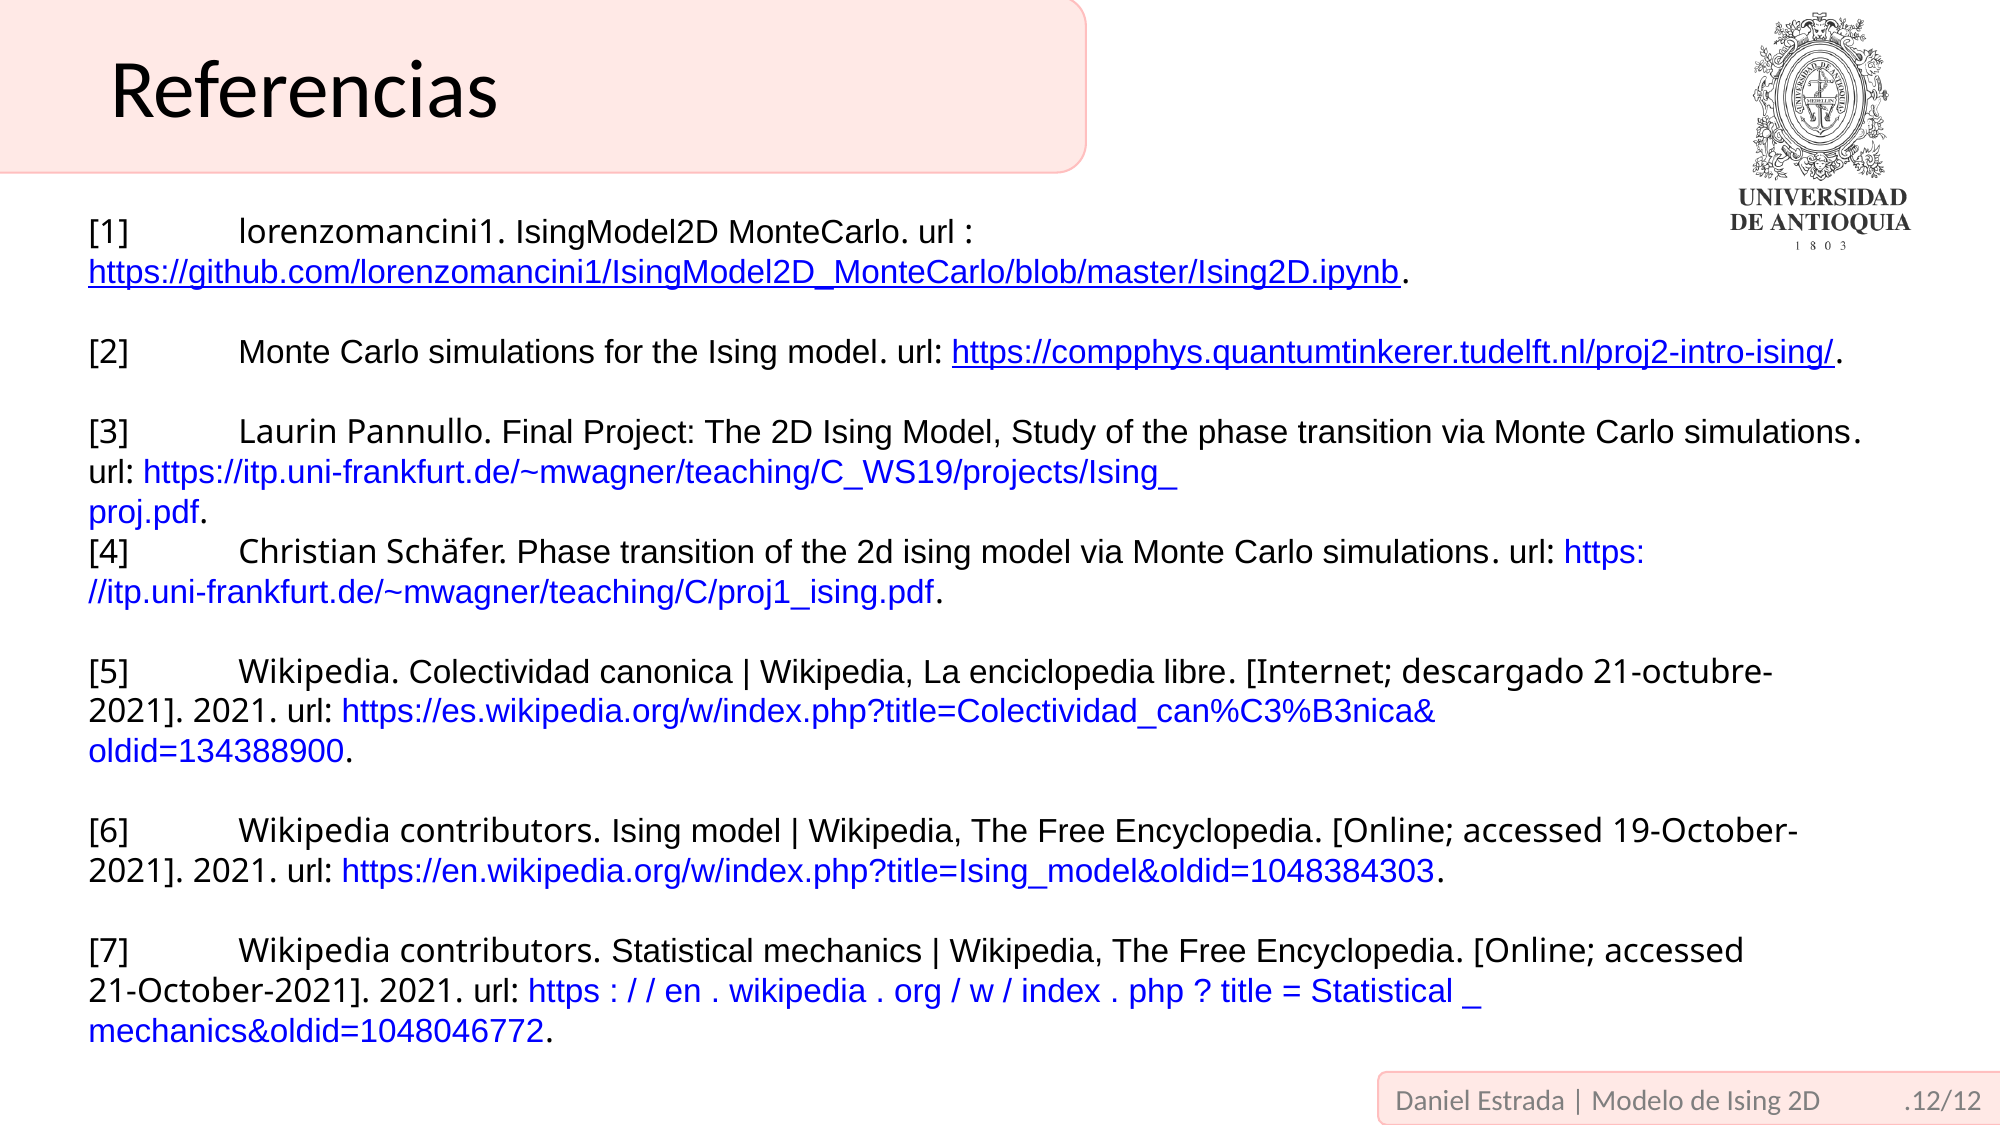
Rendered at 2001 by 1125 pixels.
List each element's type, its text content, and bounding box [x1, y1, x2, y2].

text_box Referencias [73, 26, 536, 142]
text_box [0, 0, 1086, 173]
picture [1713, 0, 1927, 264]
text_box [1] lorenzomancini1. IsingModel2D MonteCarlo. url : https://github.com/lorenzomancini1/IsingModel2D_MonteCarlo/blob/master/Ising2D.ipynb. [2] Monte Carlo simulations for the Ising model. url: https://compphys.quantumtinkerer.tudelft.nl/proj2-intro-ising/. [3] Laurin Pannullo. Final Project: The 2D Ising Model, Study of the phase transition via Monte Carlo simulations. url: https://itp.uni-frankfurt.de/~mwagner/teaching/C_WS19/projects/Ising_ proj.pdf. [4] Christian Schäfer. Phase transition of the 2d ising model via Monte Carlo simulations. url: https: //itp.uni-frankfurt.de/~mwagner/teaching/C/proj1_ising.pdf. [5] Wikipedia. Colectividad canonica | Wikipedia, La enciclopedia libre. [Internet; descargado 21-octubre- 2021]. 2021. url: https://es.wikipedia.org/w/index.php?title=Colectividad_can%C3%B3nica& oldid=134388900. [6] Wikipedia contributors. Ising model | Wikipedia, The Free Encyclopedia. [Online; accessed 19-October- 2021]. 2021. url: https://en.wikipedia.org/w/index.php?title=Ising_model&oldid=1048384303. [7] Wikipedia contributors. Statistical mechanics | Wikipedia, The Free Encyclopedia. [Online; accessed 21-October-2021]. 2021. url: https : / / en . wikipedia . org / w / index . php ? title = Statistical _ mechanics&oldid=1048046772. [73, 203, 1908, 1057]
text_box Daniel Estrada | Modelo de Ising 2D .12/12 [1378, 1071, 2000, 1125]
